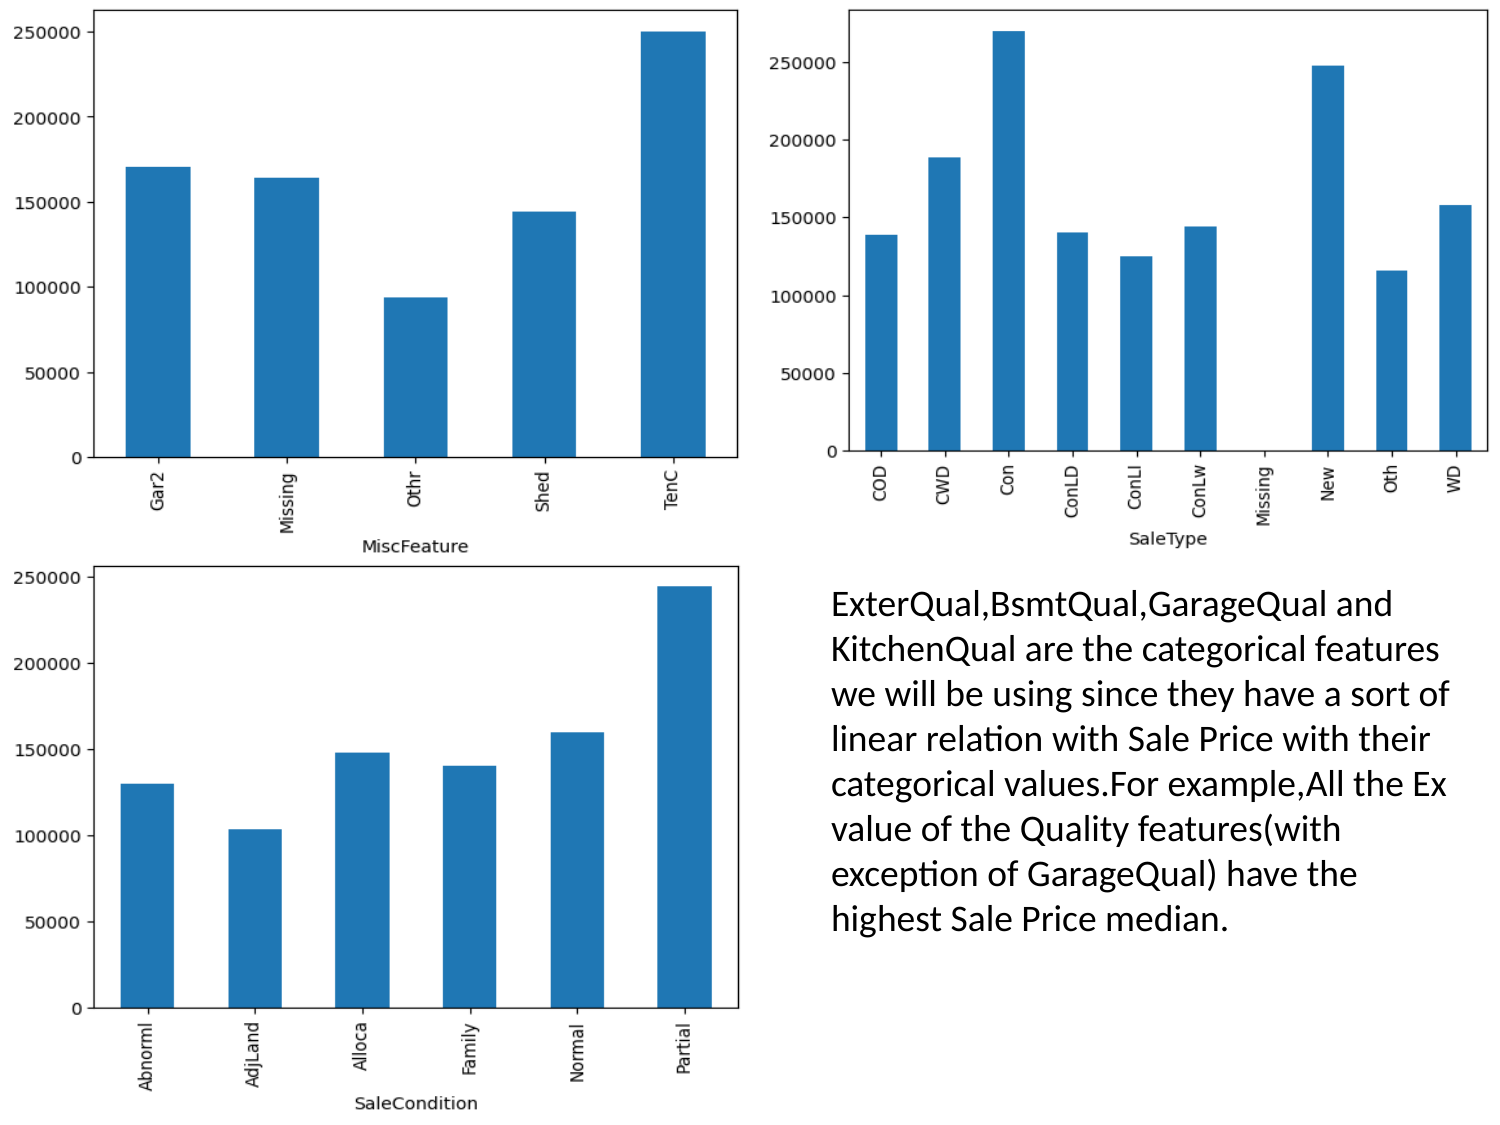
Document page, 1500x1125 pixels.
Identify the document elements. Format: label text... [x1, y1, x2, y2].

text_box ExterQual,BsmtQual,GarageQual and KitchenQual are the categorical features we will be using since they have a sort of linear relation with Sale Price with their categorical values.For example,All the Ex value of the Quality features(with exception of GarageQual) have the highest Sale Price median. [816, 571, 1472, 946]
picture [0, 554, 751, 1125]
picture [756, 0, 1500, 559]
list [0, 0, 751, 554]
